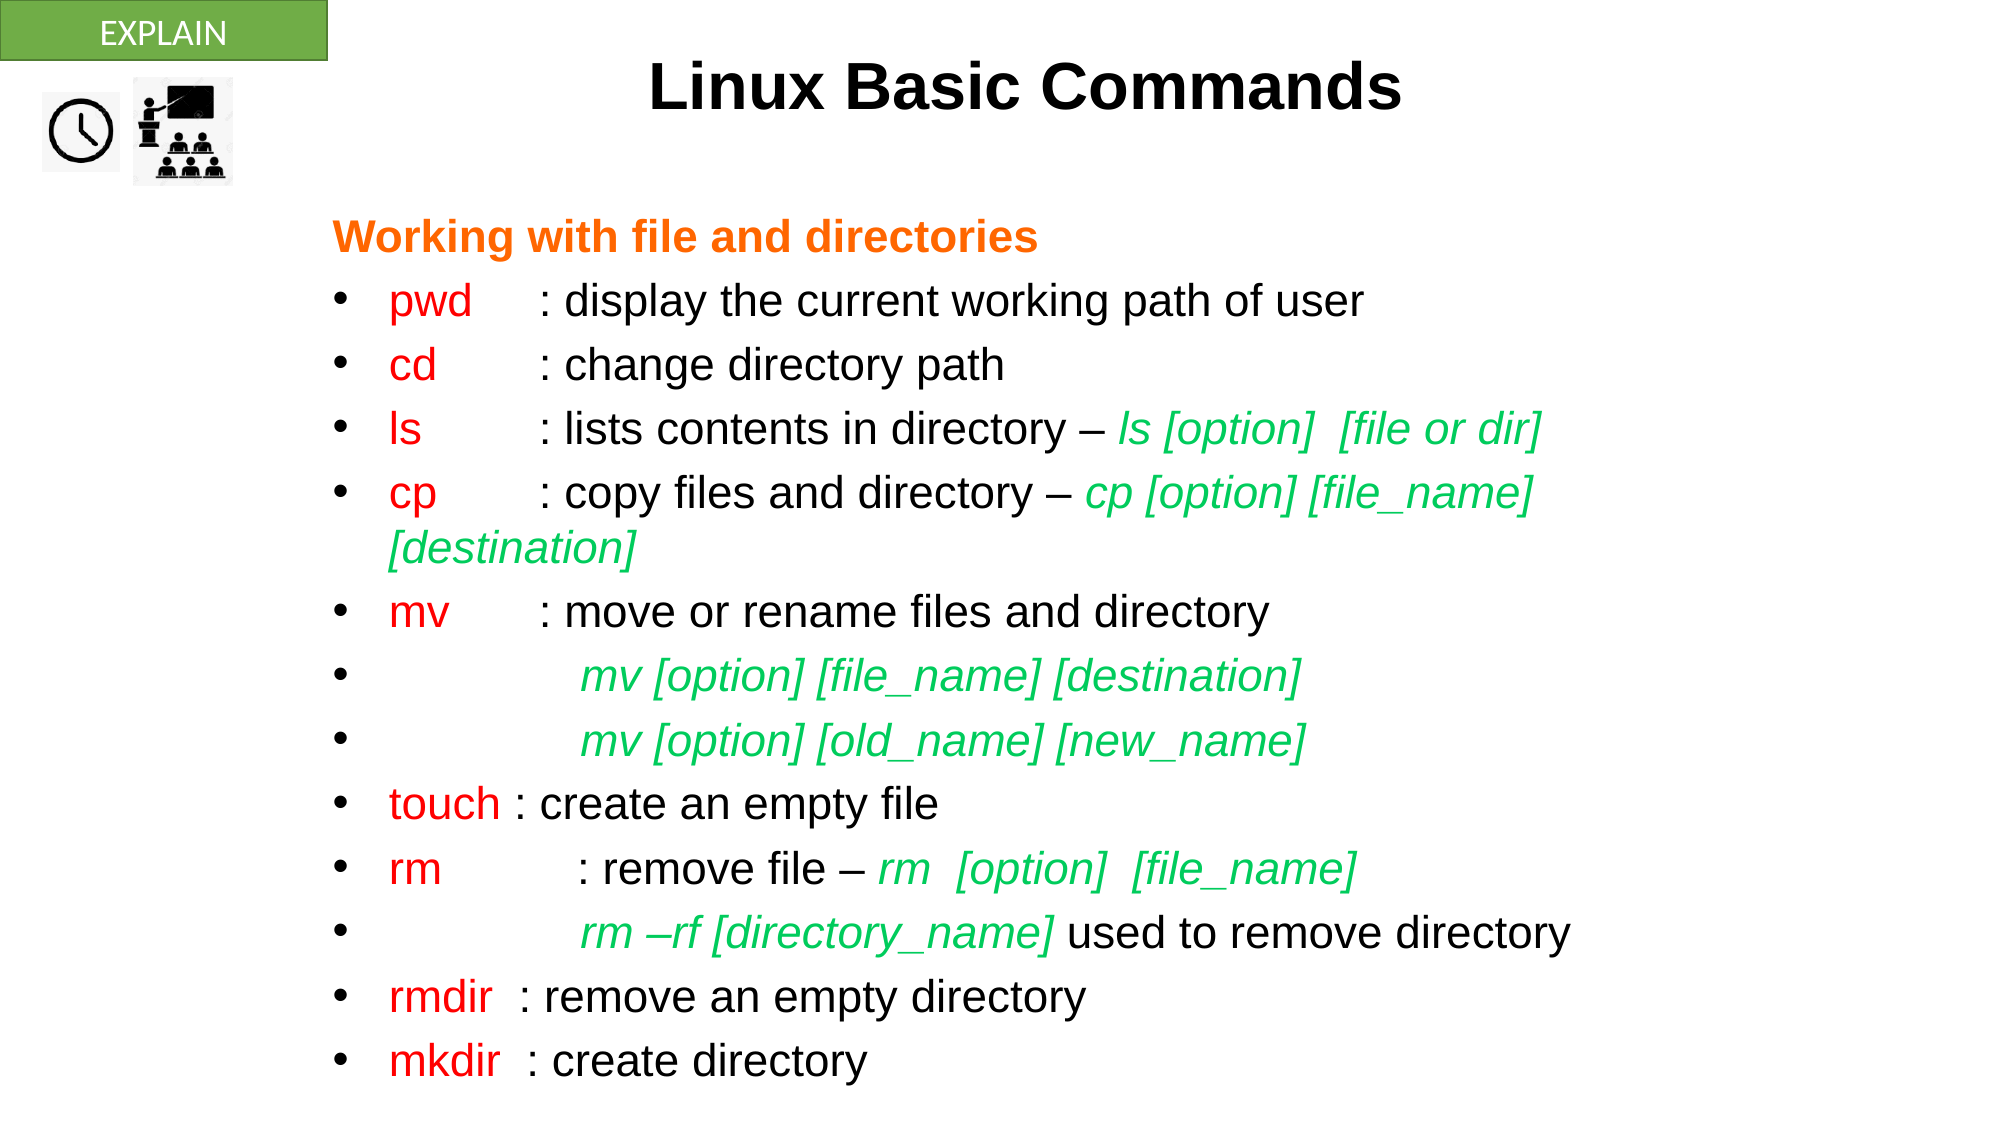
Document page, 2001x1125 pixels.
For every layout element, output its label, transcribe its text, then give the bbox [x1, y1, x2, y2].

text_box Linux Basic Commands [575, 34, 1495, 130]
picture [132, 77, 234, 187]
picture [42, 91, 120, 172]
text_box Working with file and directories pwd : display the current working path of user cd : change directory path ls : lists contents in directory – ls [option] [file or dir] cp : copy files and directory – cp [option] [file_name] [destination] mv : move or rename files and directory mv [option] [file_name] [destination] mv [option] [old_name] [new_name] touch : create an empty file rm : remove file – rm [option] [file_name] rm –rf [directory_name] used to remove directory rmdir : remove an empty directory mkdir : create directory [312, 196, 1763, 1125]
text_box EXPLAIN [0, 0, 328, 60]
